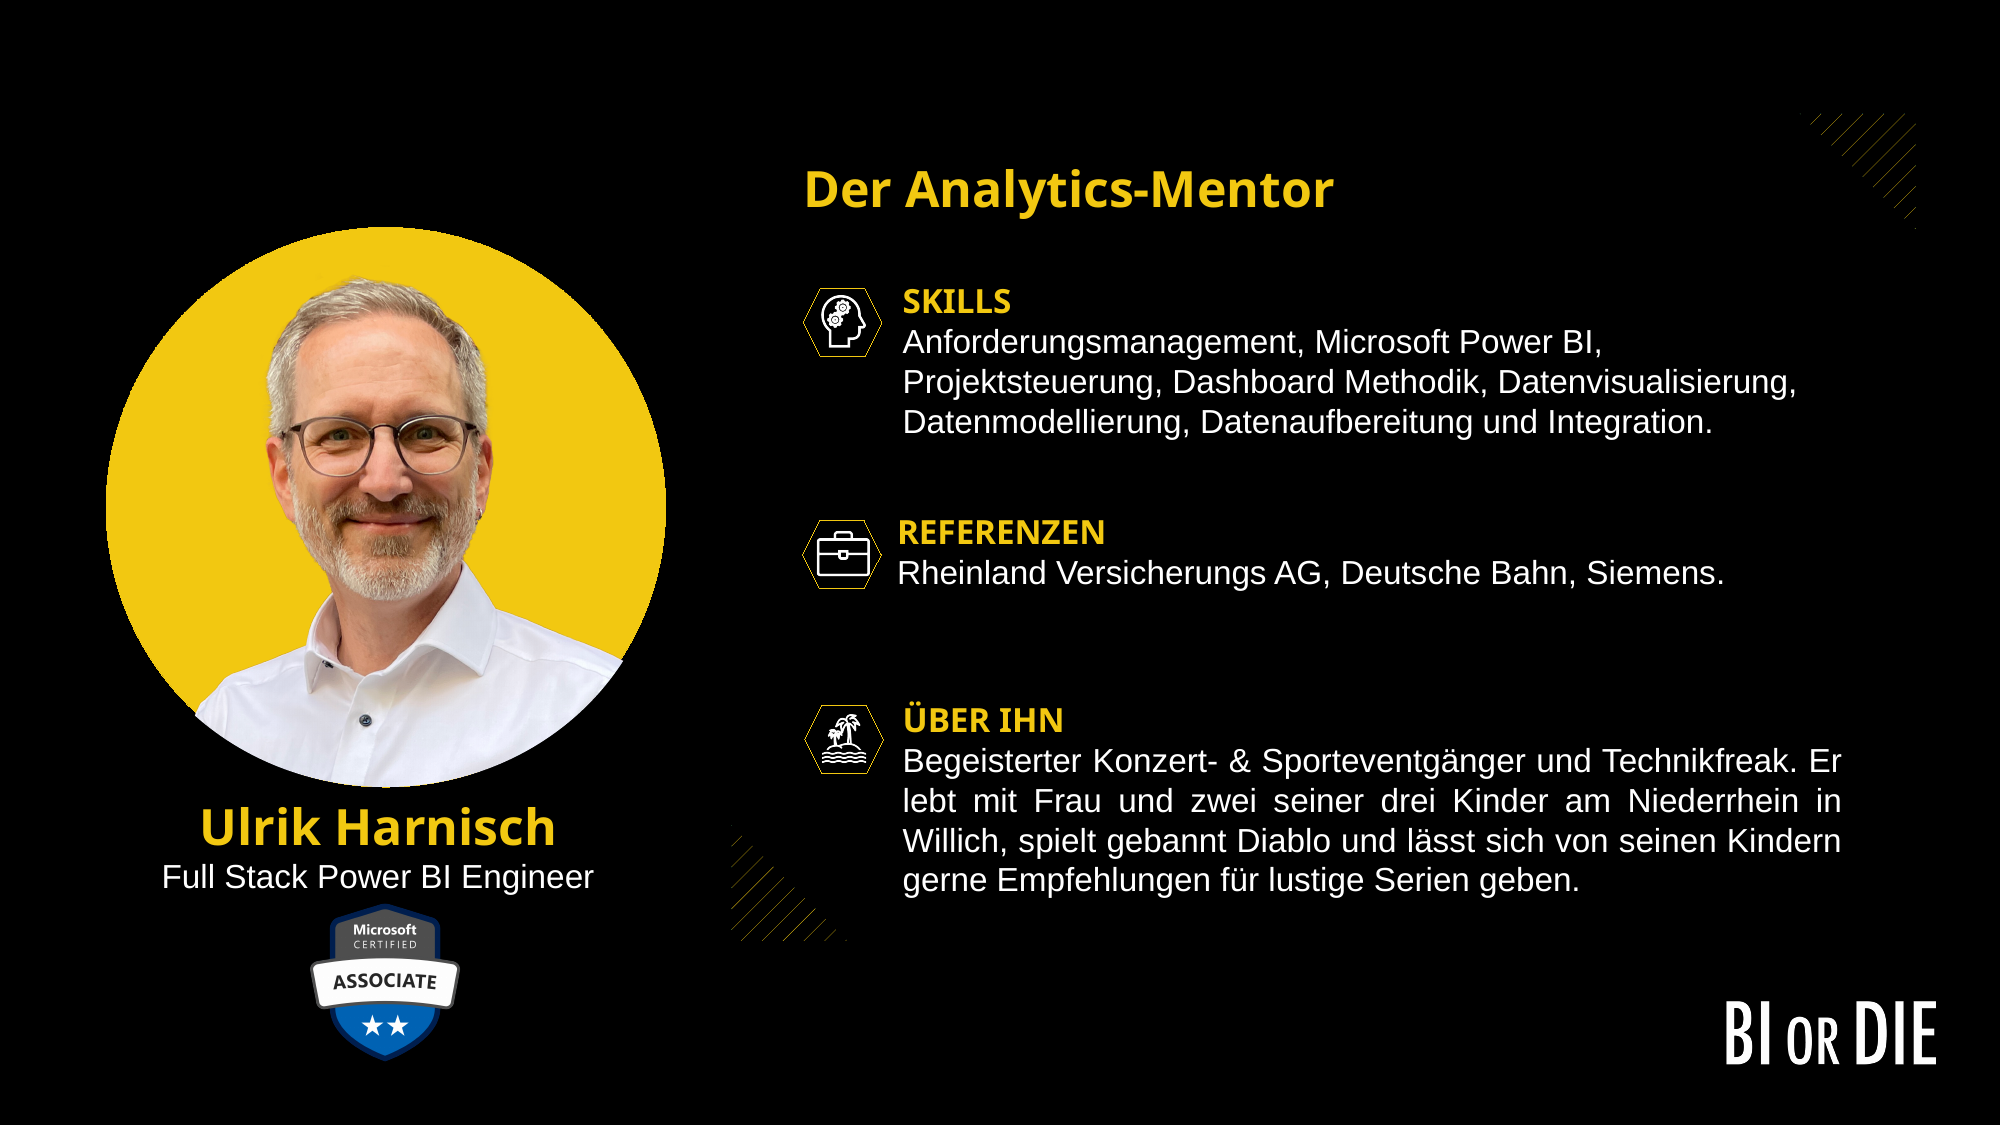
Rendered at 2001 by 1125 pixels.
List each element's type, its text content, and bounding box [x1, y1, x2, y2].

text_box REFERENZEN Rheinland Versicherungs AG, Deutsche Bahn, Siemens. [882, 503, 1819, 638]
picture [301, 897, 469, 1068]
text_box [245, 227, 526, 265]
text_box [804, 704, 884, 774]
picture [107, 265, 664, 788]
text_box Ulrik Harnisch Full Stack Power BI Engineer [123, 788, 649, 899]
text_box ÜBER IHN Begeisterter Konzert- & Sporteventgänger und Technikfreak. Er lebt mit Frau und zwei seiner drei Kinder am Niederrhein in Willich, spielt gebannt Diablo und lässt sich von seinen Kindern gerne Empfehlungen für lustige Serien geben. [887, 691, 1859, 826]
text_box [731, 825, 848, 941]
text_box [1800, 113, 1916, 230]
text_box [801, 520, 882, 590]
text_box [802, 287, 883, 357]
text_box SKILLS Anforderungsmanagement, Microsoft Power BI, Projektsteuerung, Dashboard Methodik, Datenvisualisierung, Datenmodellierung, Datenaufbereitung und Integration. [887, 272, 1859, 448]
picture [1724, 999, 1937, 1067]
text_box Der Analytics-Mentor [803, 156, 1560, 218]
